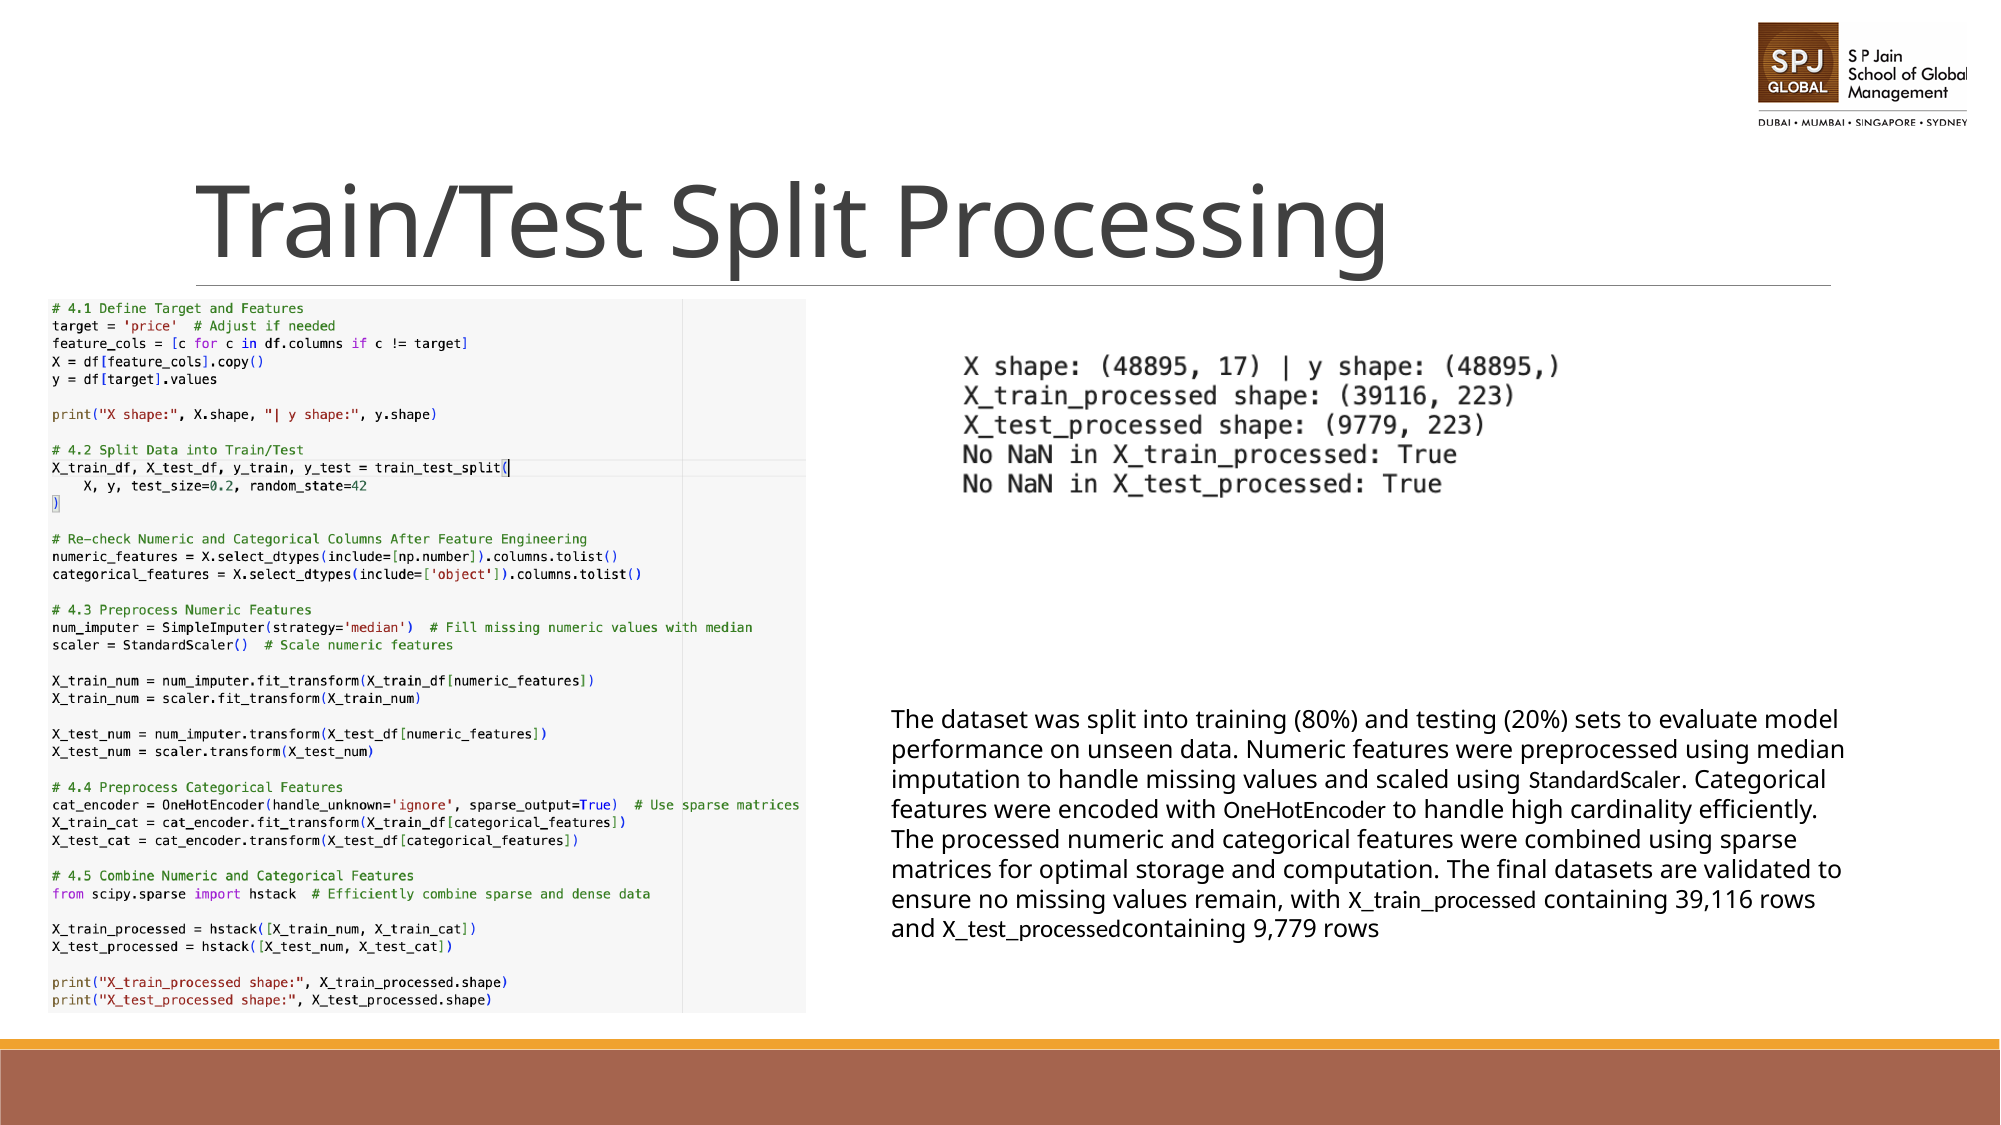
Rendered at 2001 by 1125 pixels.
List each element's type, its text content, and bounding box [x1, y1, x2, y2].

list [48, 298, 807, 1014]
title Train/Test Split Processing [180, 47, 1830, 285]
picture [1758, 22, 1967, 126]
picture [958, 353, 1595, 505]
text_box The dataset was split into training (80%) and testing (20%) sets to evaluate model performance on unseen data. Numeric features were preprocessed using median imputation to handle missing values and scaled using StandardScaler. Categorical features were encoded with OneHotEncoder to handle high cardinality efficiently. The processed numeric and categorical features were combined using sparse matrices for optimal storage and computation. The final datasets are validated to ensure no missing values remain, with X_train_processed containing 39,116 rows and X_test_processedcontaining 9,779 rows [876, 696, 1877, 951]
